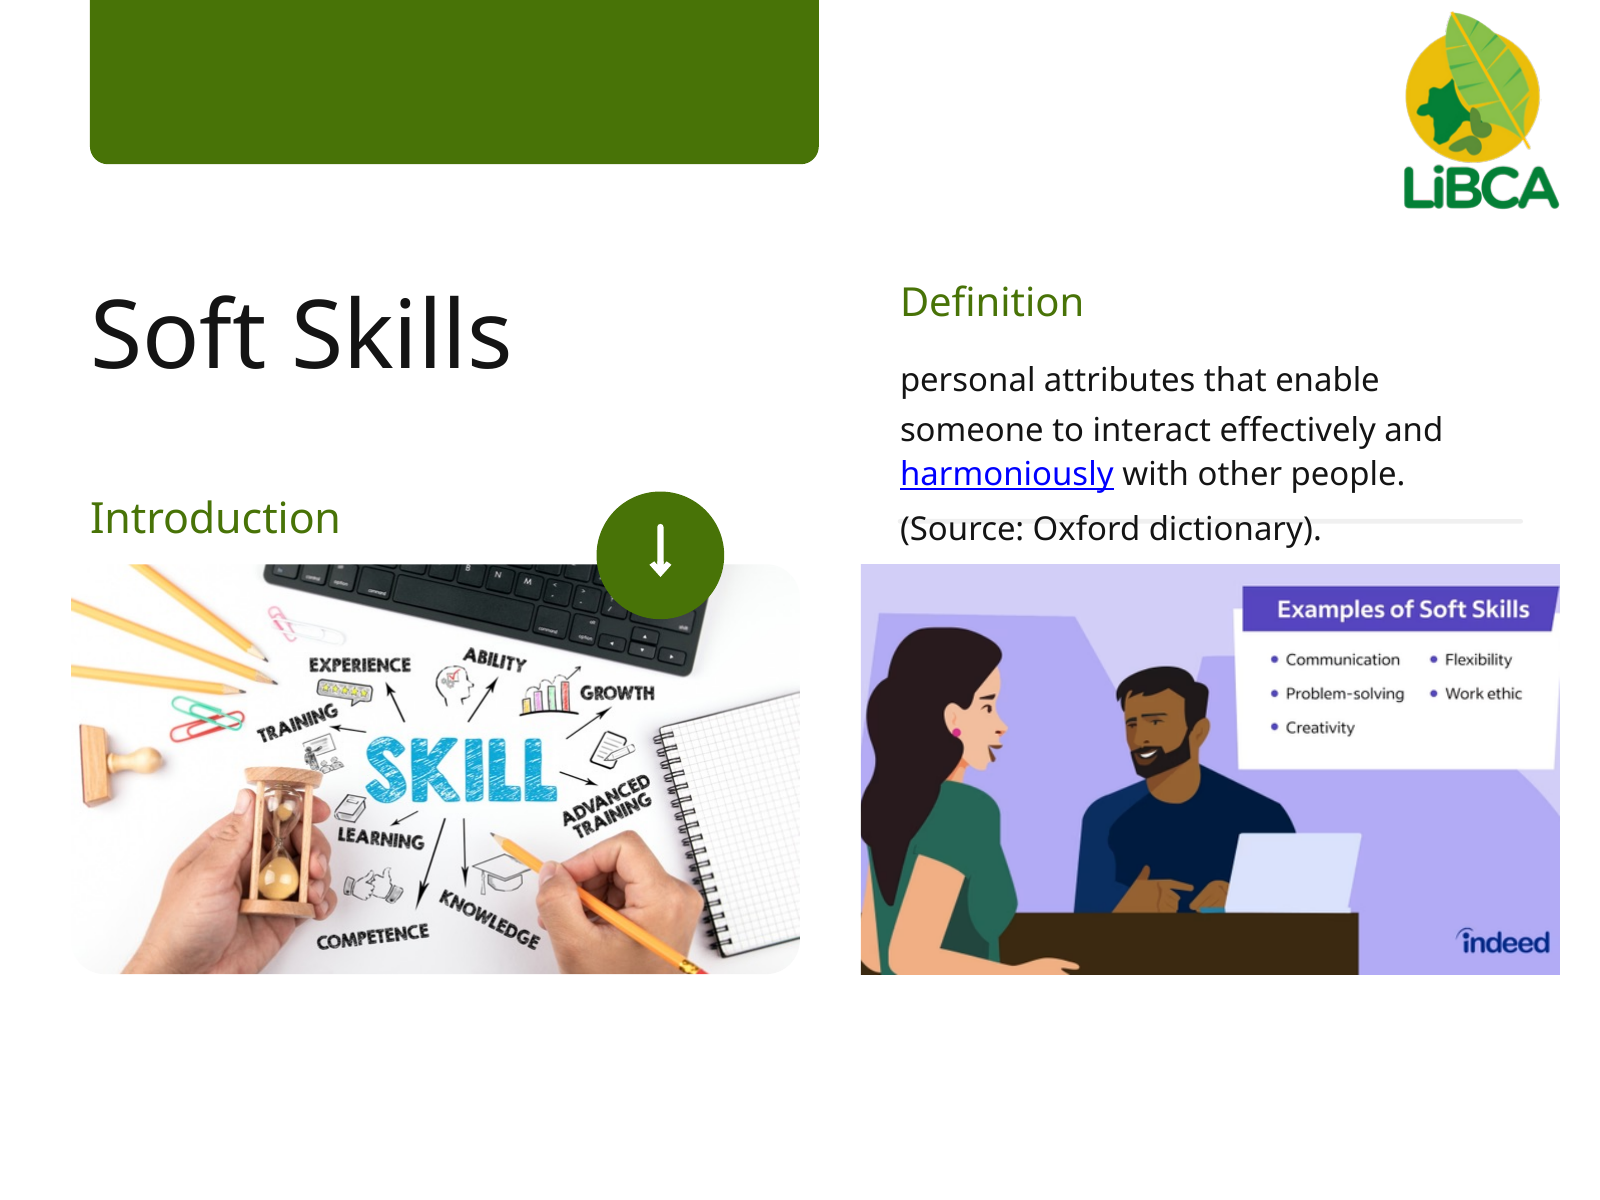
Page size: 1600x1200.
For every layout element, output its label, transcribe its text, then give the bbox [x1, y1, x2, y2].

text_box [1391, 1, 1569, 239]
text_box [596, 491, 725, 620]
text_box Definition [899, 280, 1310, 325]
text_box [89, 0, 820, 165]
text_box [860, 564, 1560, 975]
text_box Soft Skills [90, 297, 850, 389]
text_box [70, 564, 801, 975]
text_box personal attributes that enable someone to interact effectively and harmoniously with other people. (Source: Oxford dictionary). [900, 348, 1521, 548]
text_box Introduction [90, 501, 591, 543]
